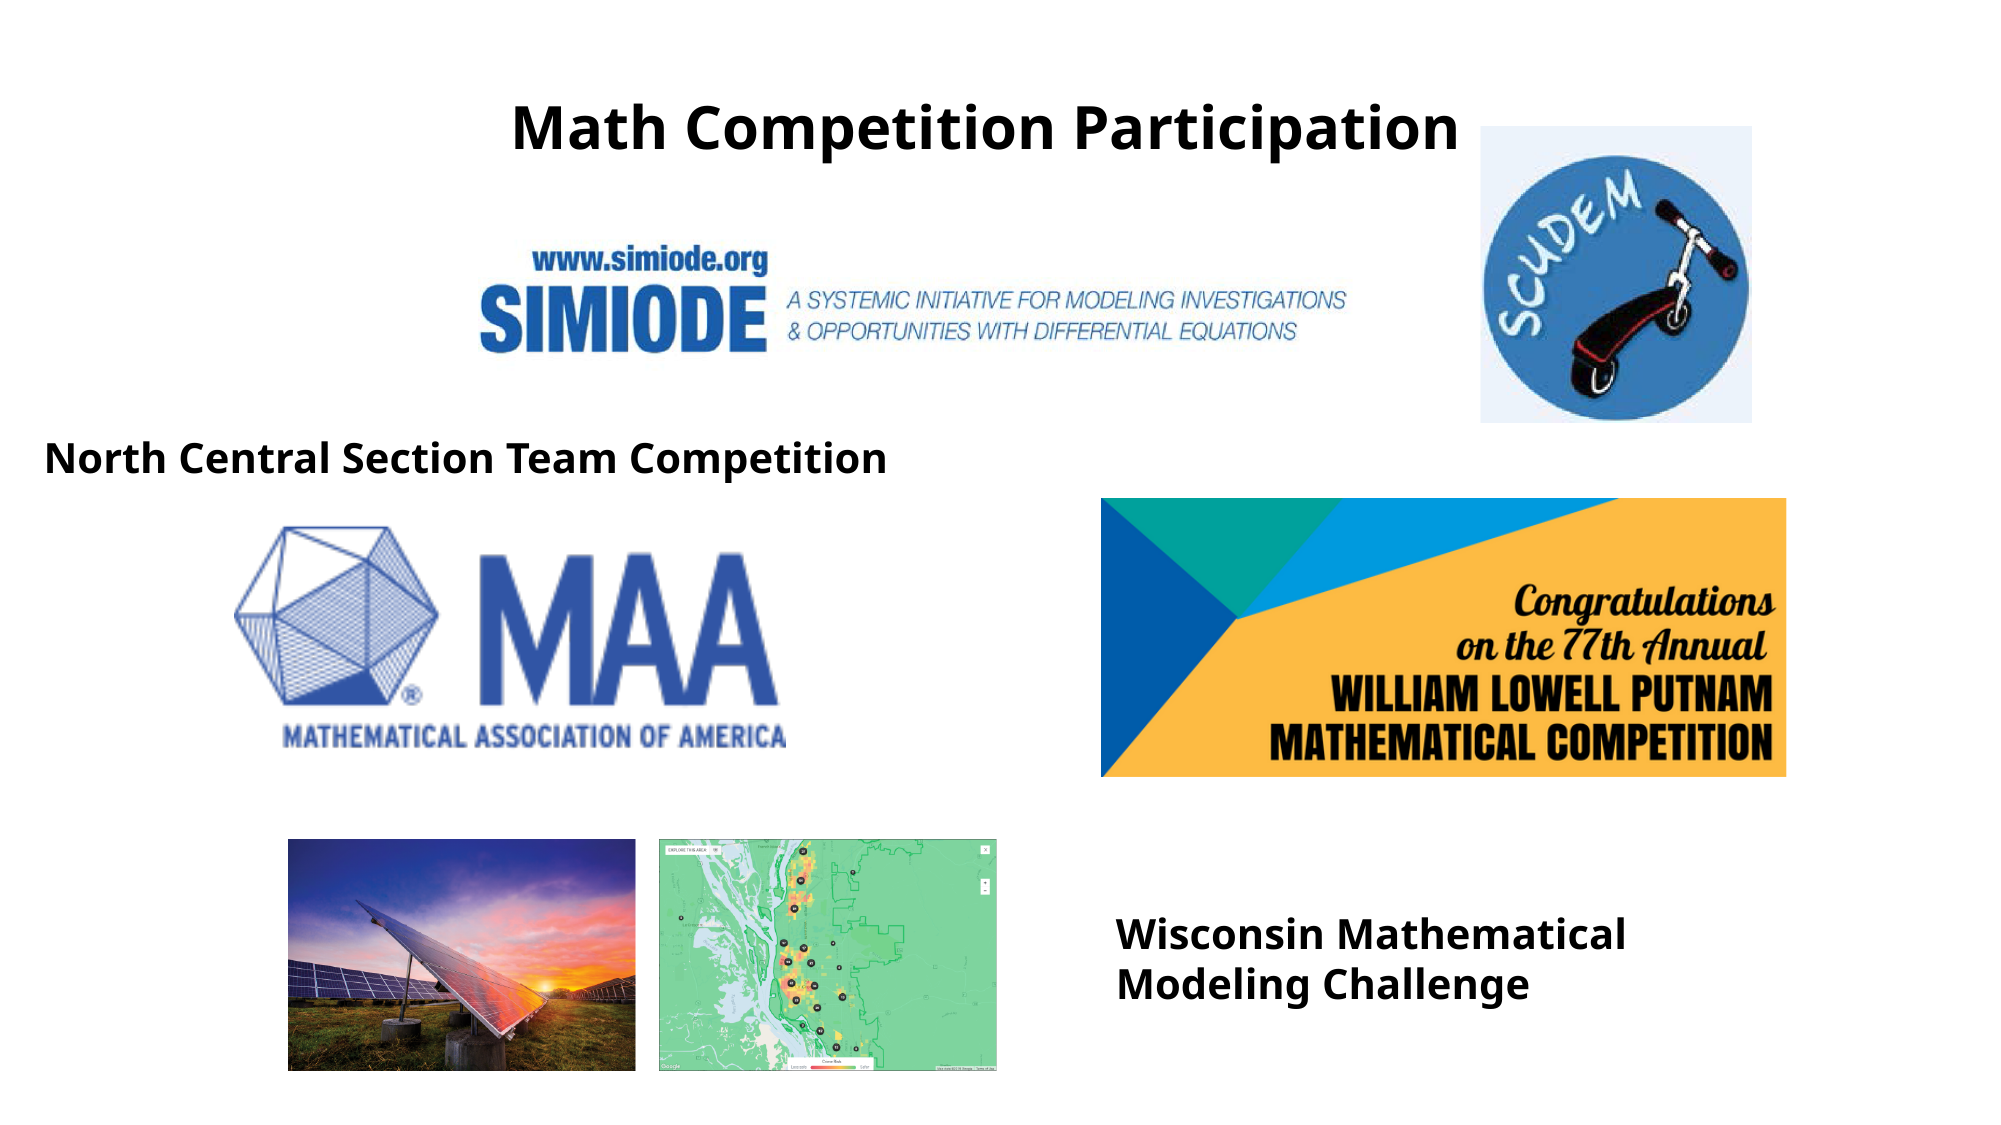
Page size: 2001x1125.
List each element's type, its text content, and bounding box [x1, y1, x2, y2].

picture [278, 828, 1004, 1077]
text_box Math Competition Participation [496, 82, 1487, 170]
picture [1476, 126, 1754, 442]
text_box Wisconsin Mathematical Modeling Challenge [1101, 900, 1828, 1016]
picture [465, 234, 1371, 377]
picture [1101, 498, 2000, 777]
picture [234, 519, 786, 756]
text_box North Central Section Team Competition [28, 424, 904, 489]
